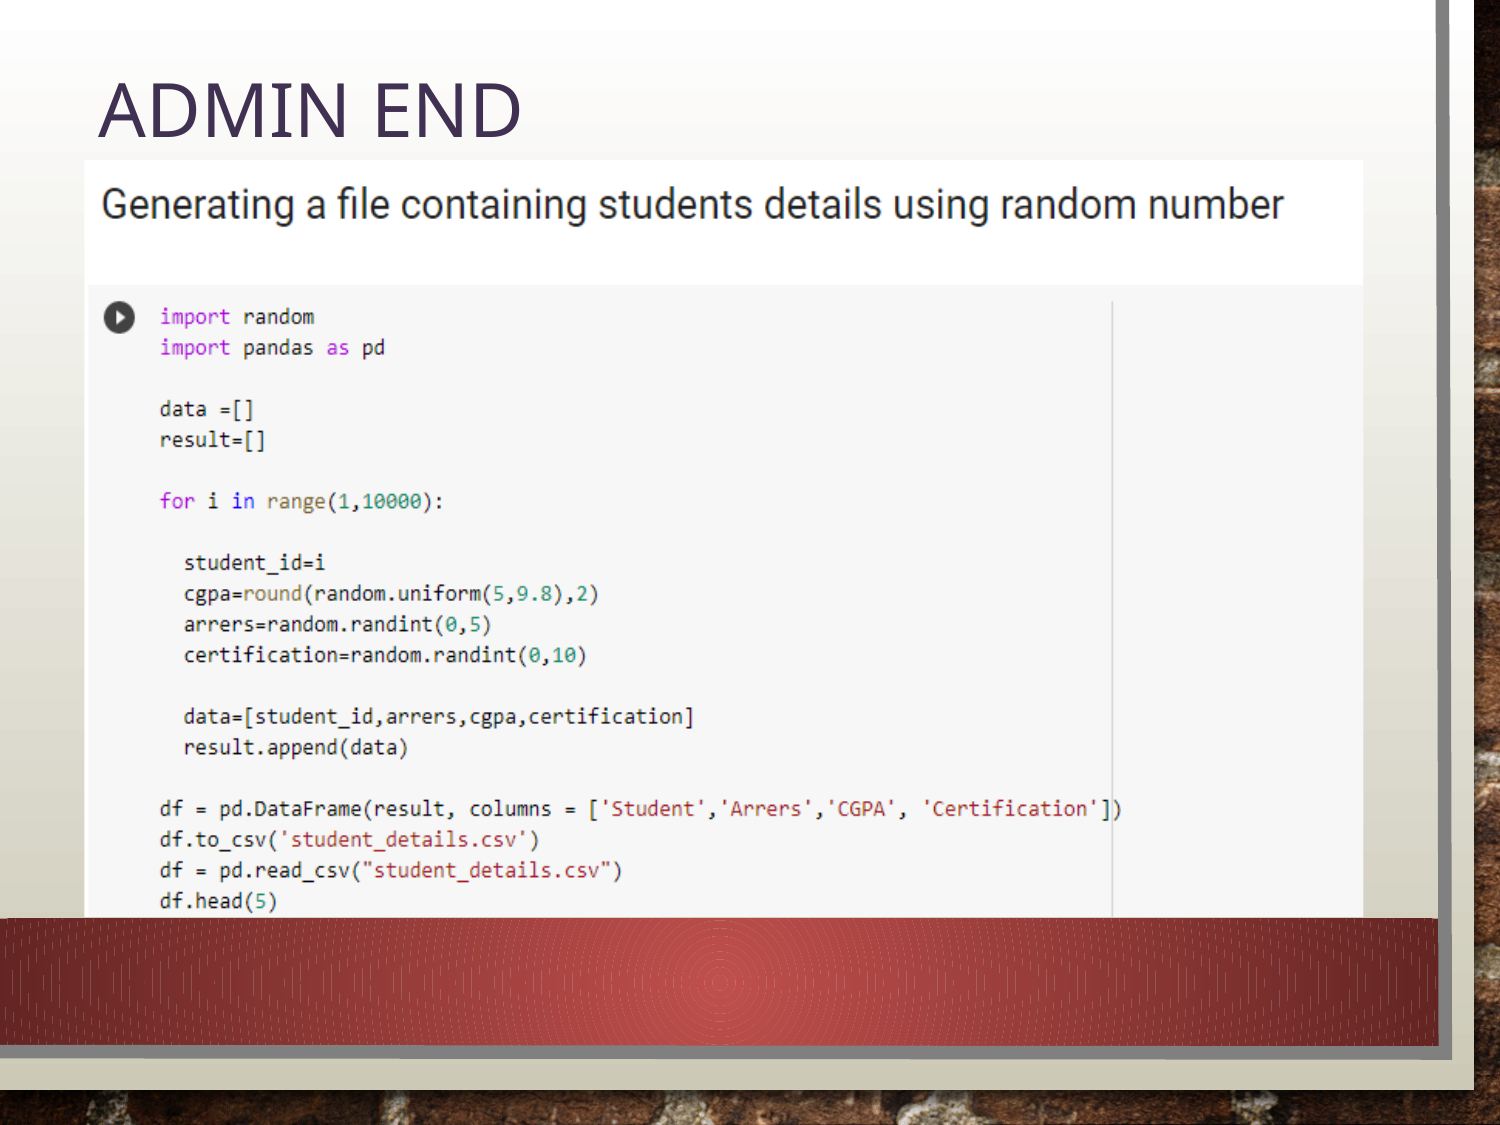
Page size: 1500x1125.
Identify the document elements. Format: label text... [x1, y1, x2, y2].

picture [0, 0, 1500, 1125]
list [84, 160, 1364, 918]
title Admin end [83, 19, 1363, 209]
